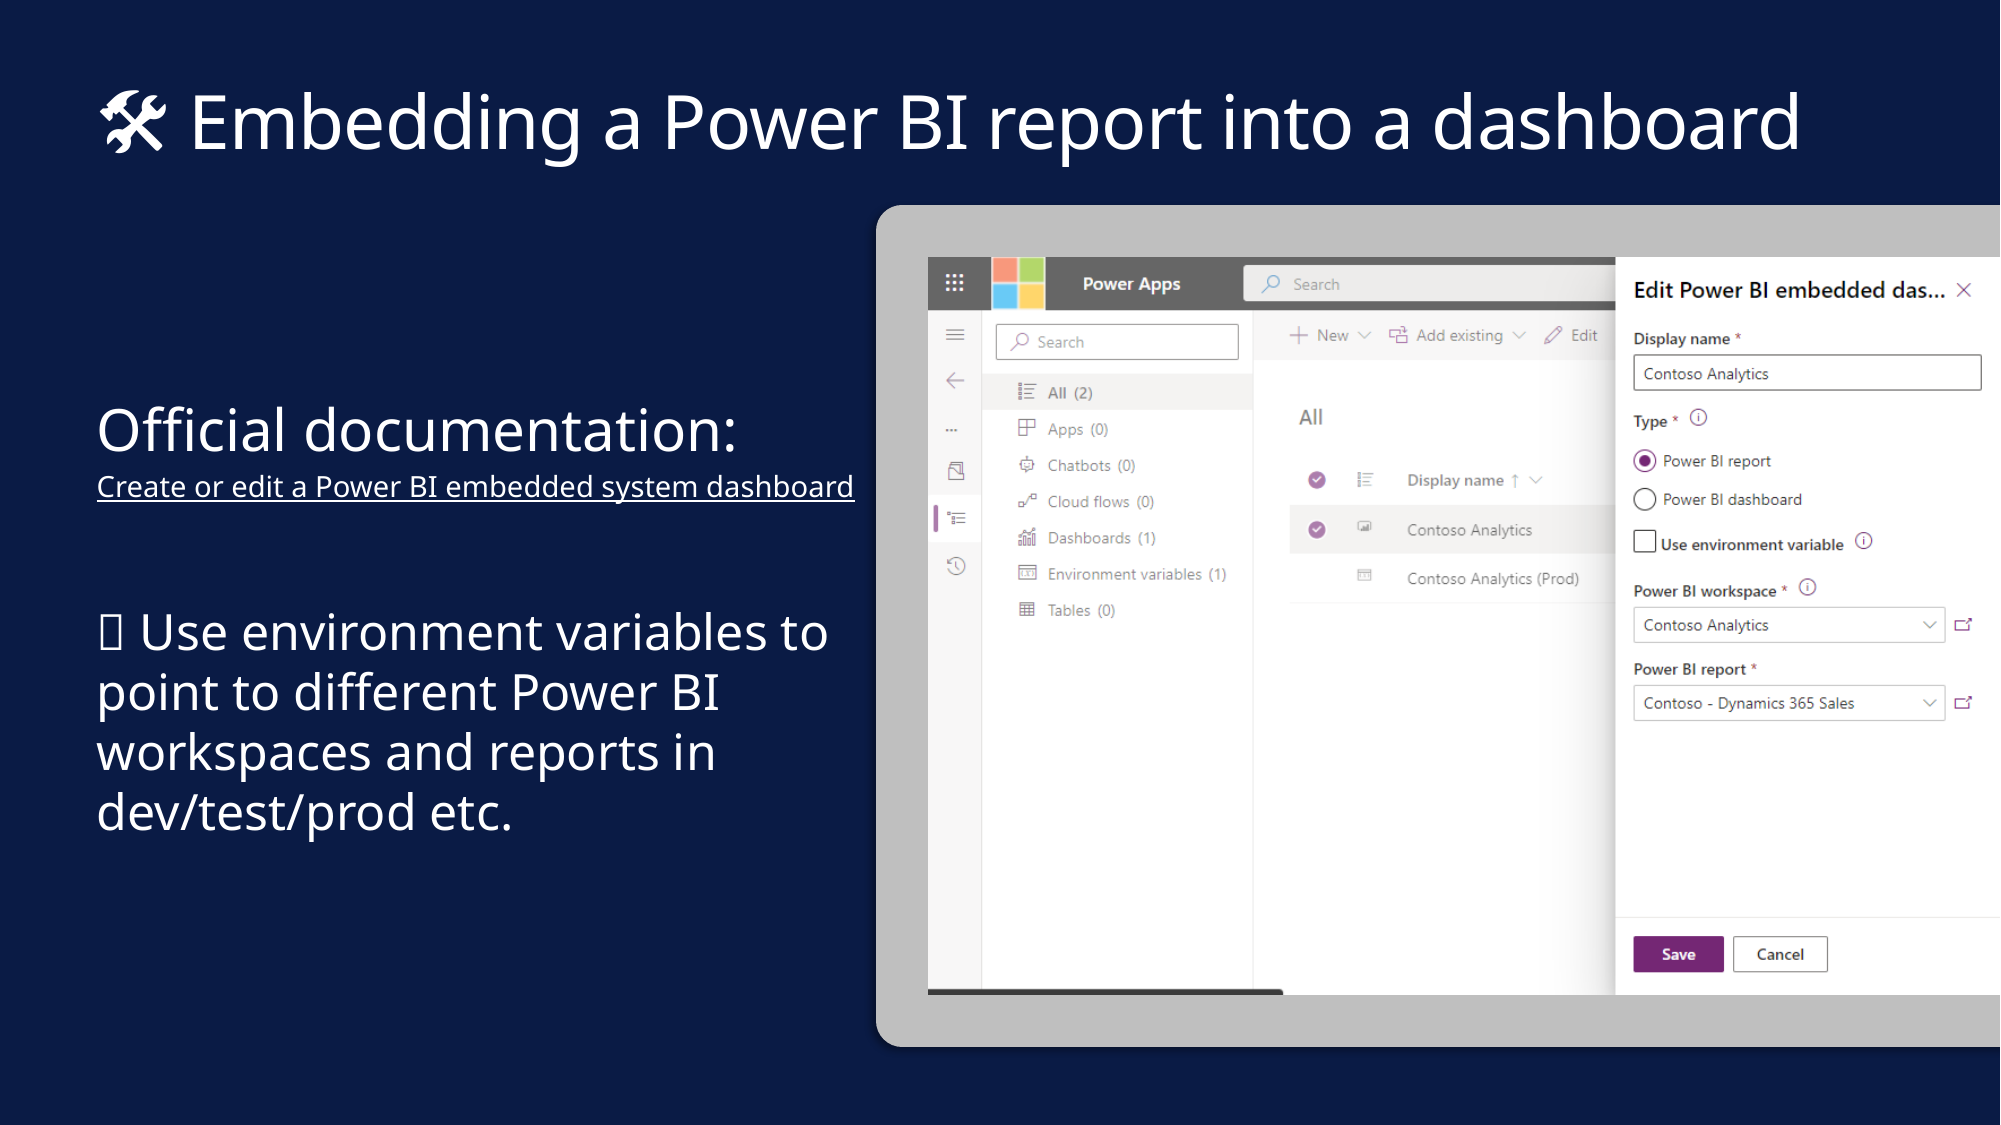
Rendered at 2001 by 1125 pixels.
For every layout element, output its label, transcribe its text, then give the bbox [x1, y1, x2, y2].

title 🛠 Embedding a Power BI report into a dashboard [96, 75, 1905, 257]
picture [928, 256, 2000, 996]
list Official documentation: Create or edit a Power BI embedded system dashboard 💡 Use environment variables to point to different Power BI workspaces and reports in dev/test/prod etc. [96, 392, 866, 846]
